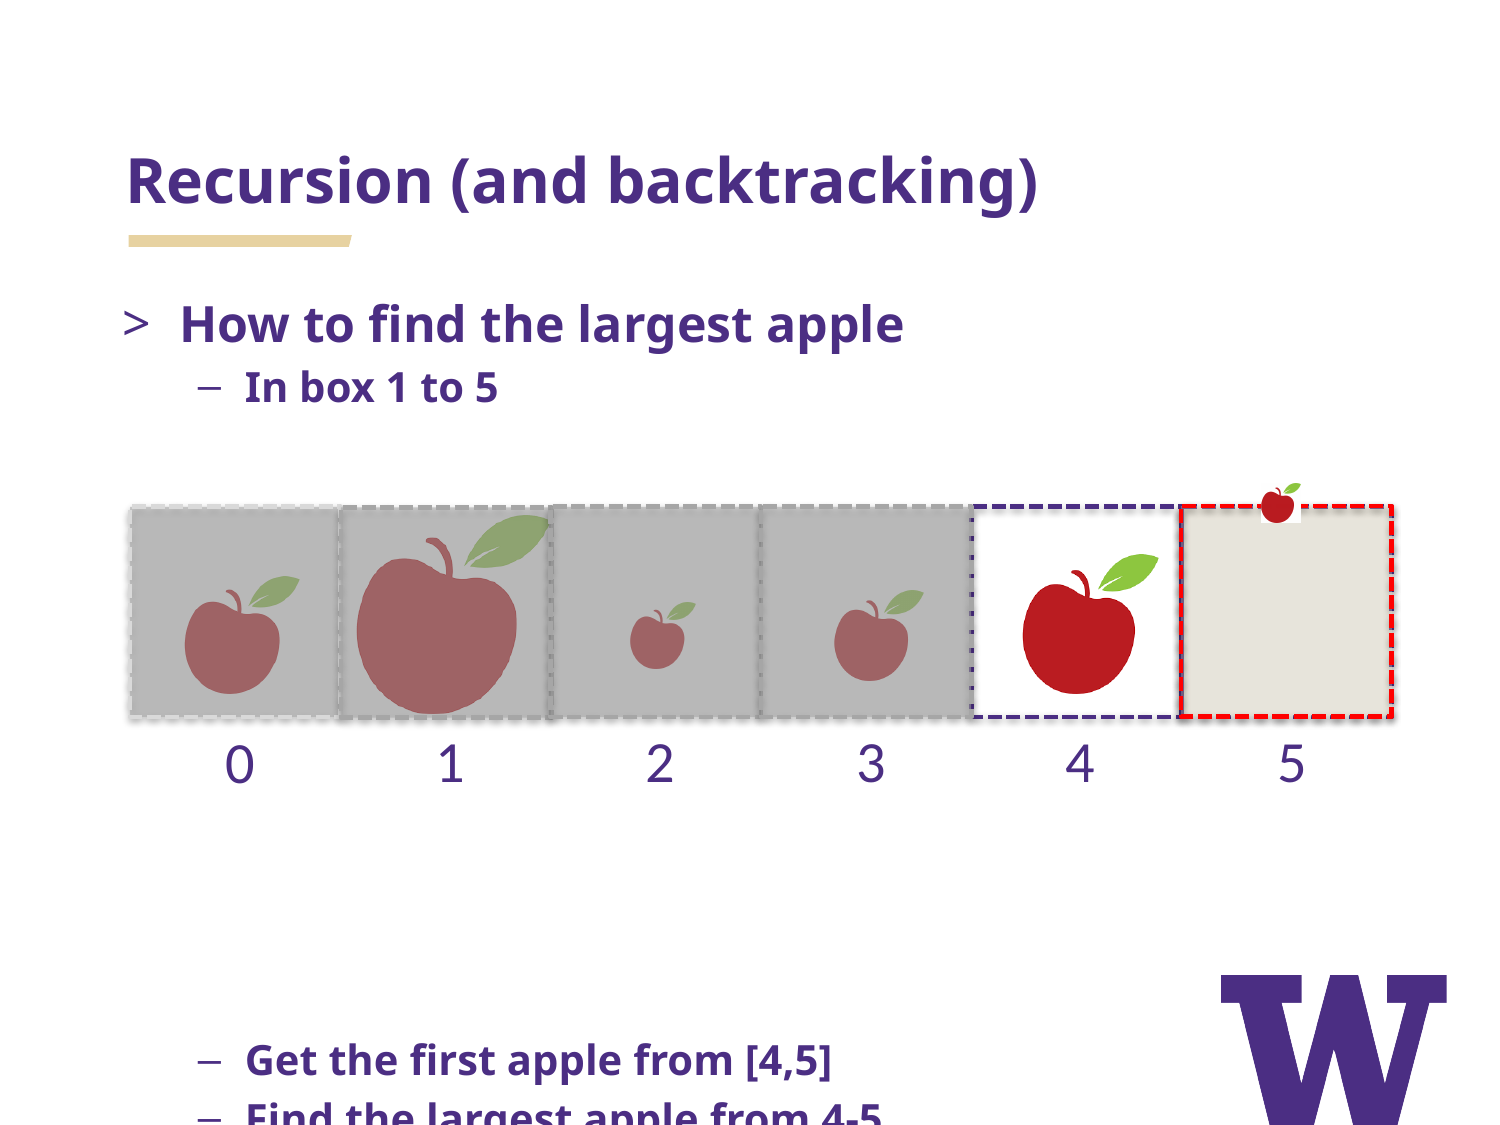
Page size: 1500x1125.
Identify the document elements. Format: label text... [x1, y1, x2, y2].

text_box [972, 506, 1177, 718]
text_box 5 [1262, 725, 1322, 802]
text_box [550, 506, 759, 718]
text_box 1 [420, 726, 480, 802]
picture [184, 576, 300, 695]
picture [630, 601, 696, 669]
picture [1022, 554, 1160, 695]
text_box 4 [1050, 717, 1110, 802]
picture [1221, 975, 1447, 1125]
text_box 2 [630, 726, 691, 802]
text_box 3 [841, 726, 902, 802]
text_box [129, 506, 339, 718]
picture [834, 590, 924, 682]
title Recursion (and backtracking) [110, 60, 1453, 224]
picture [356, 515, 551, 714]
picture [1261, 483, 1301, 524]
list How to find the largest apple In box 1 to 5 Get the first apple from [4,5] Find the largest apple from 4-5 compare it with apple 4 [108, 284, 1453, 944]
picture [128, 235, 352, 247]
text_box [340, 507, 548, 718]
text_box 0 [210, 717, 271, 803]
text_box [1180, 505, 1393, 717]
text_box [760, 506, 972, 718]
